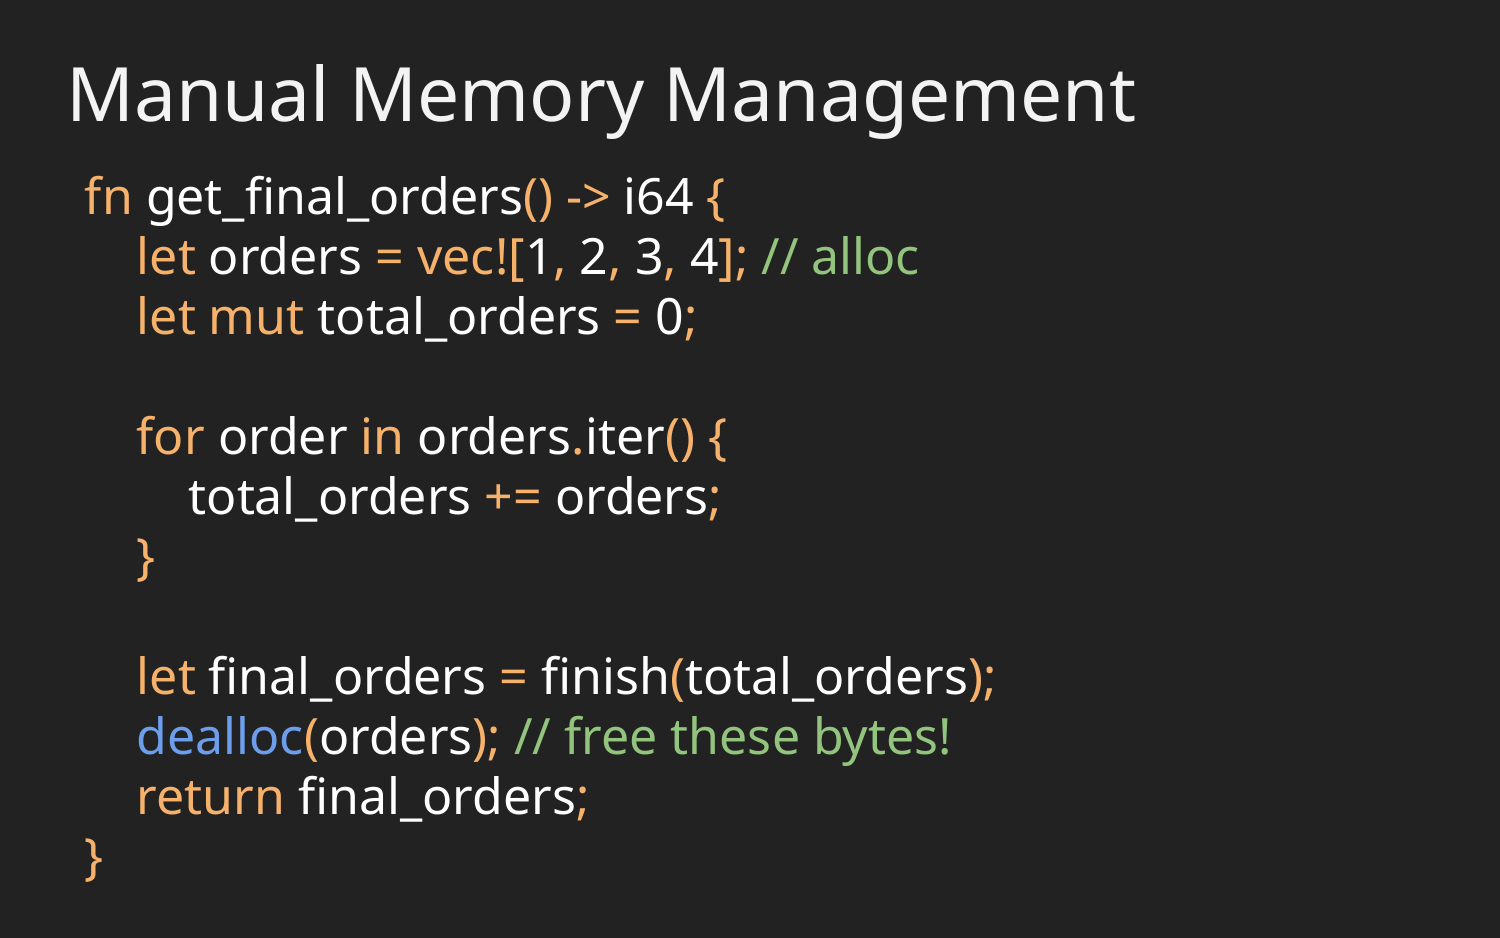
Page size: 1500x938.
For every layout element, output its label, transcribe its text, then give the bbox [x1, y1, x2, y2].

text_box Manual Memory Management [51, 31, 1372, 166]
text_box fn get_final_orders() -> i64 { let orders = vec![1, 2, 3, 4]; // alloc let mut total_orders = 0; for order in orders.iter() { total_orders += orders; } let final_orders = finish(total_orders); dealloc(orders); // free these bytes! return final_orders; } [69, 149, 1500, 900]
